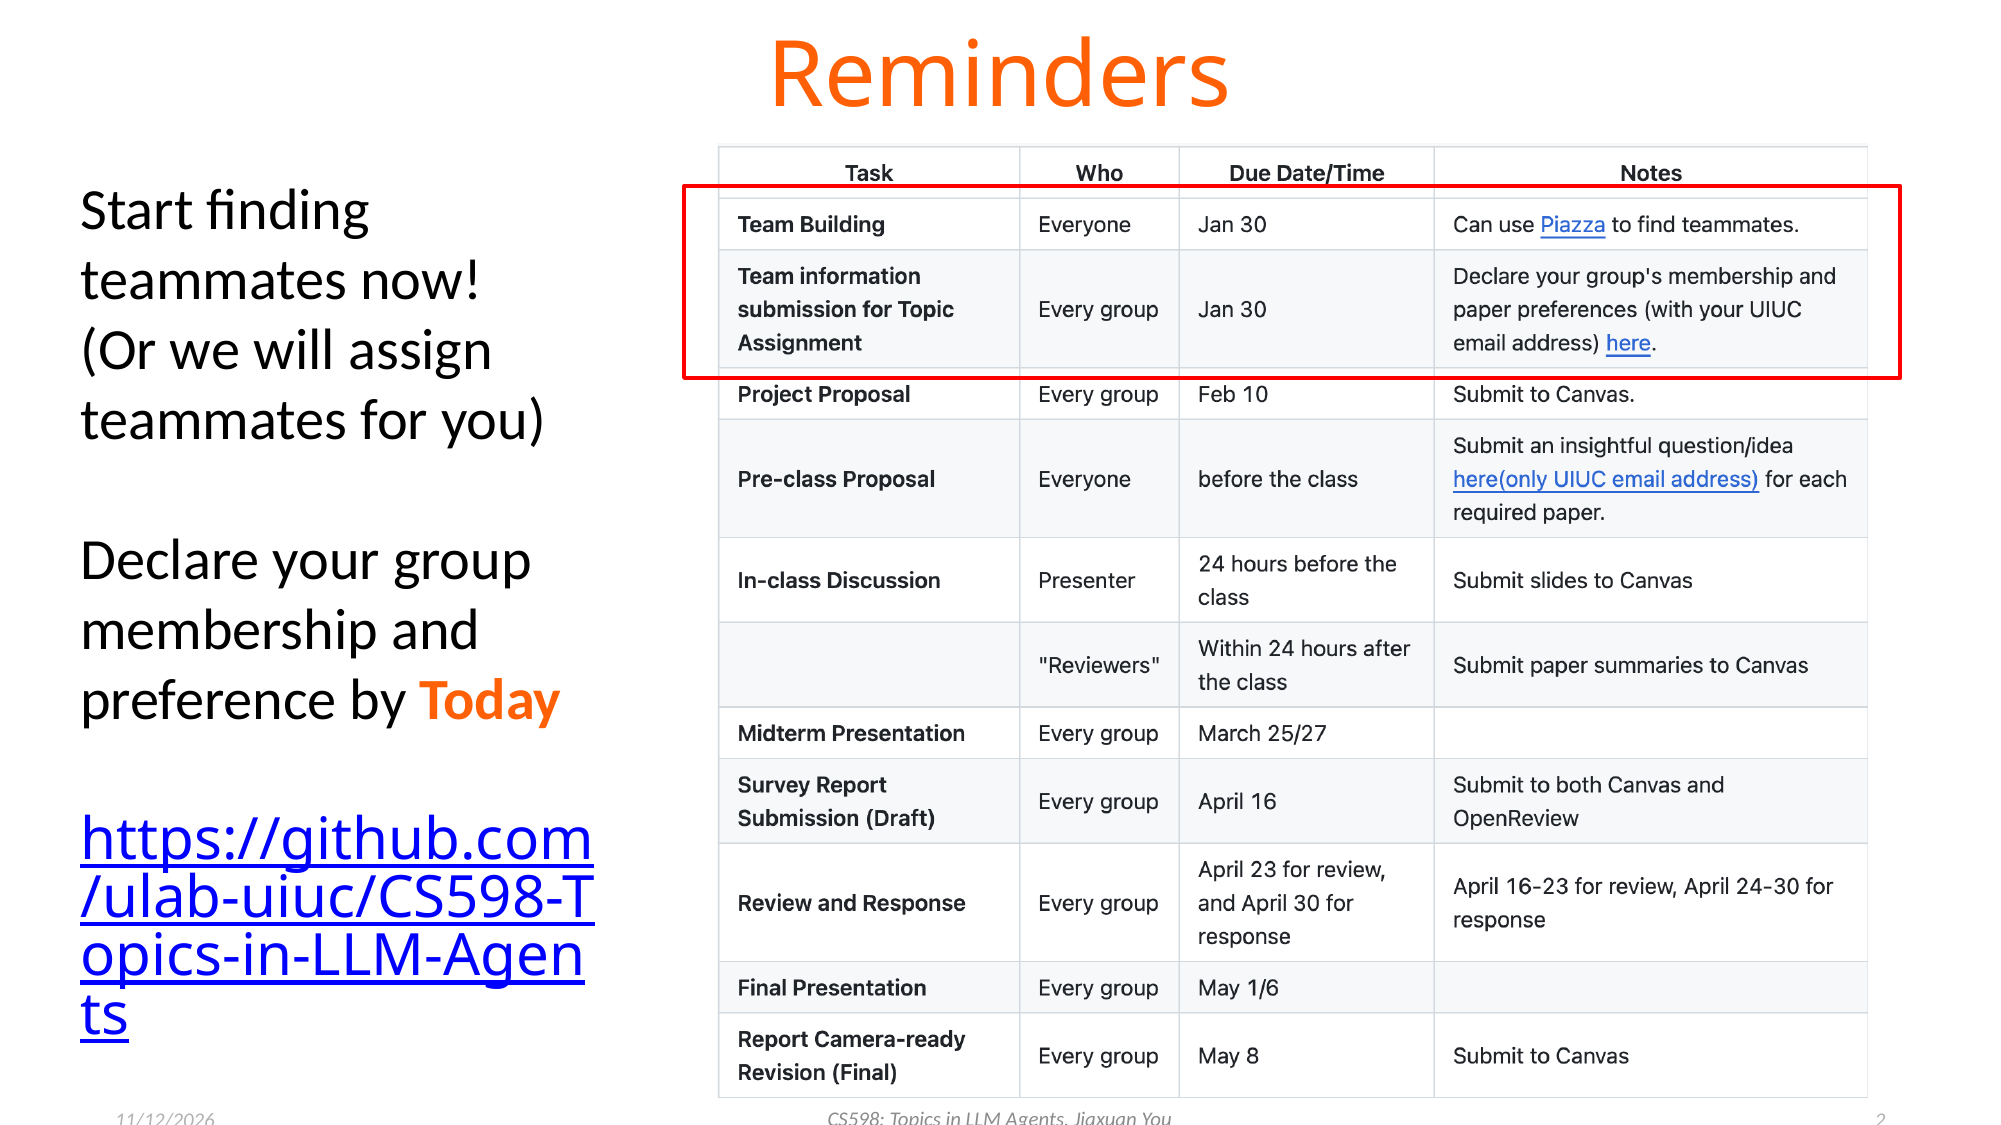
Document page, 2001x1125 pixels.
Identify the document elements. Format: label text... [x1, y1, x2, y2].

slide_number 2 [1517, 1099, 1900, 1125]
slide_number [99, 1099, 483, 1125]
text_box Start finding teammates now! (Or we will assign teammates for you) Declare your group membership and preference by Today https://github.com/ulab-uiuc/CS598-Topics-in-LLM-Agents [65, 163, 613, 888]
footer CS598: Topics in LLM Agents, Jiaxuan You [483, 1098, 1517, 1125]
title Reminders [0, 0, 2000, 164]
text_box [1871, 184, 1902, 380]
text_box [682, 184, 711, 380]
picture [716, 142, 1868, 1098]
